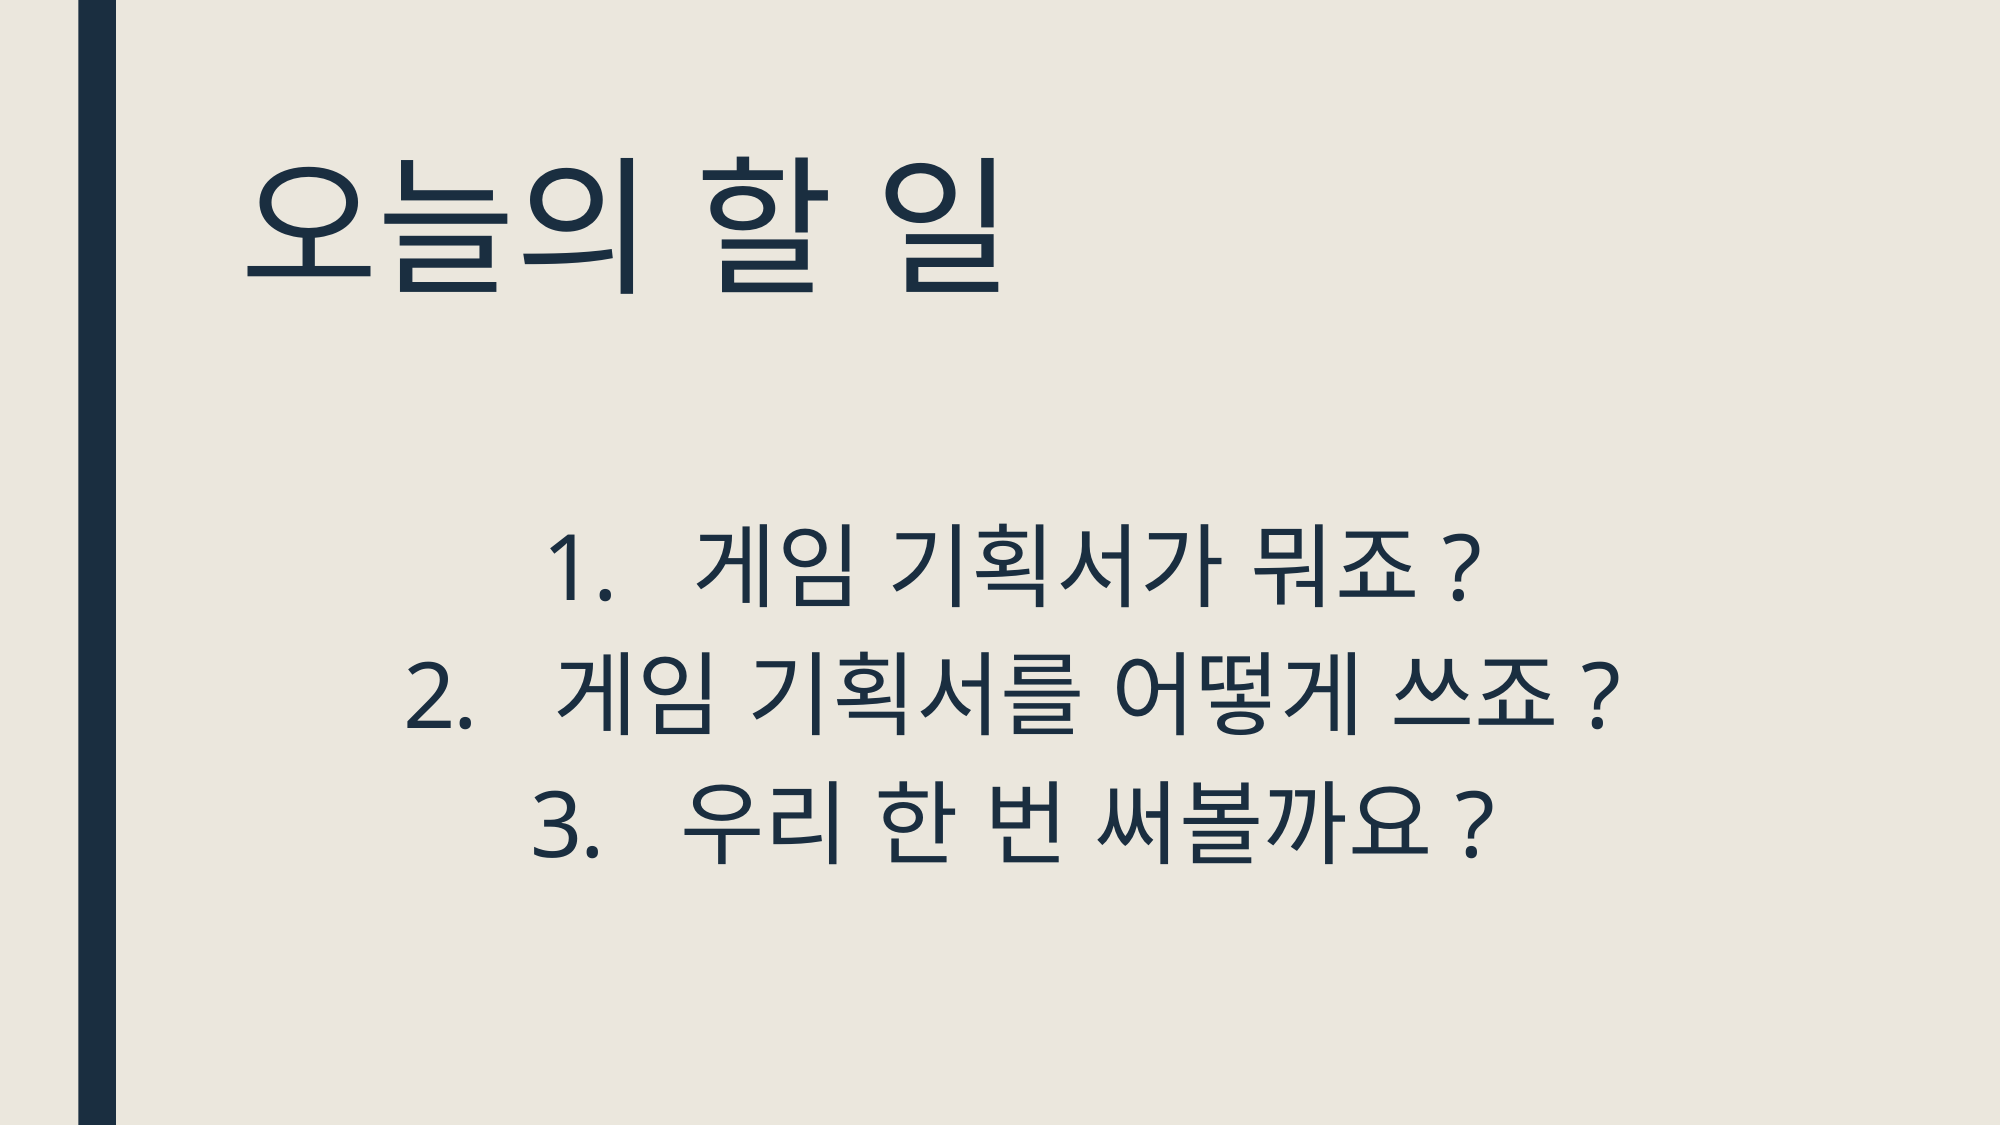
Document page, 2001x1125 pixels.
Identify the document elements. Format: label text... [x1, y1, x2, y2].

list 게임 기획서가 뭐죠? 게임 기획서를 어떻게 쓰죠? 우리 한 번 써볼까요? [225, 375, 1800, 963]
title 오늘의 할 일 [225, 112, 1800, 357]
